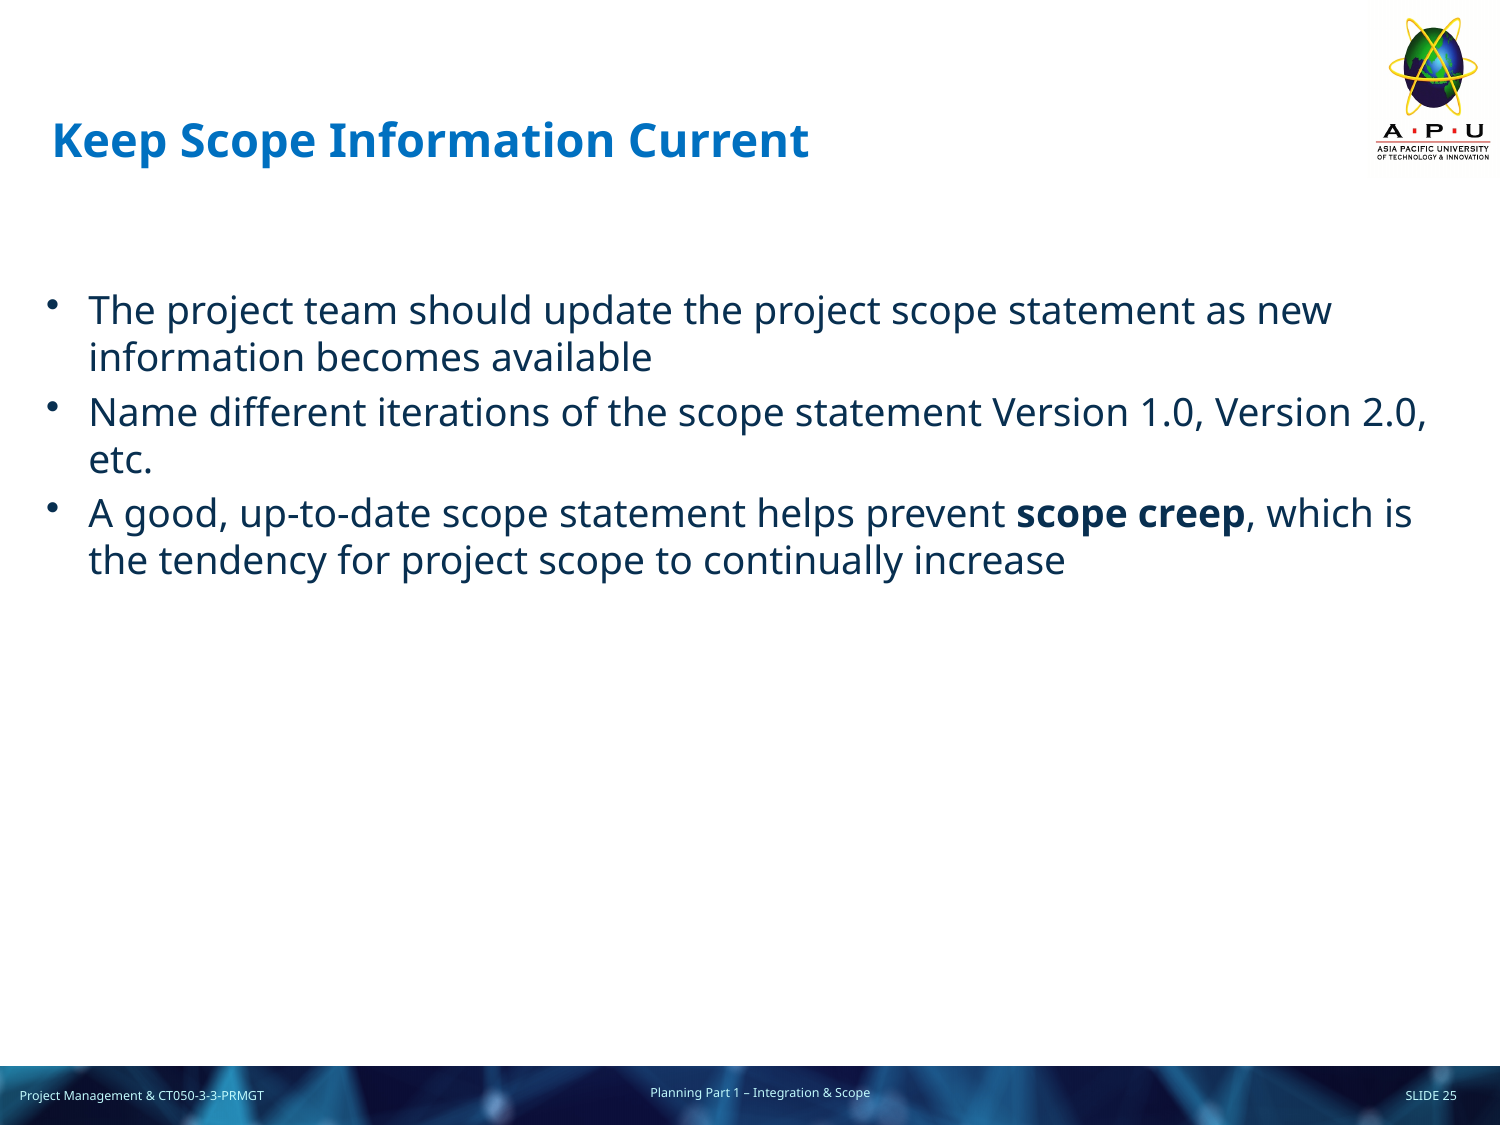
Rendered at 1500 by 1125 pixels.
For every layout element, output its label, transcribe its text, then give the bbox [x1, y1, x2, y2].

list The project team should update the project scope statement as new information becomes available Name different iterations of the scope statement Version 1.0, Version 2.0, etc. A good, up-to-date scope statement helps prevent scope creep, which is the tendency for project scope to continually increase [31, 278, 1477, 1021]
title Keep Scope Information Current [36, 45, 1323, 233]
picture [0, 1066, 1500, 1125]
picture [1367, 0, 1500, 178]
